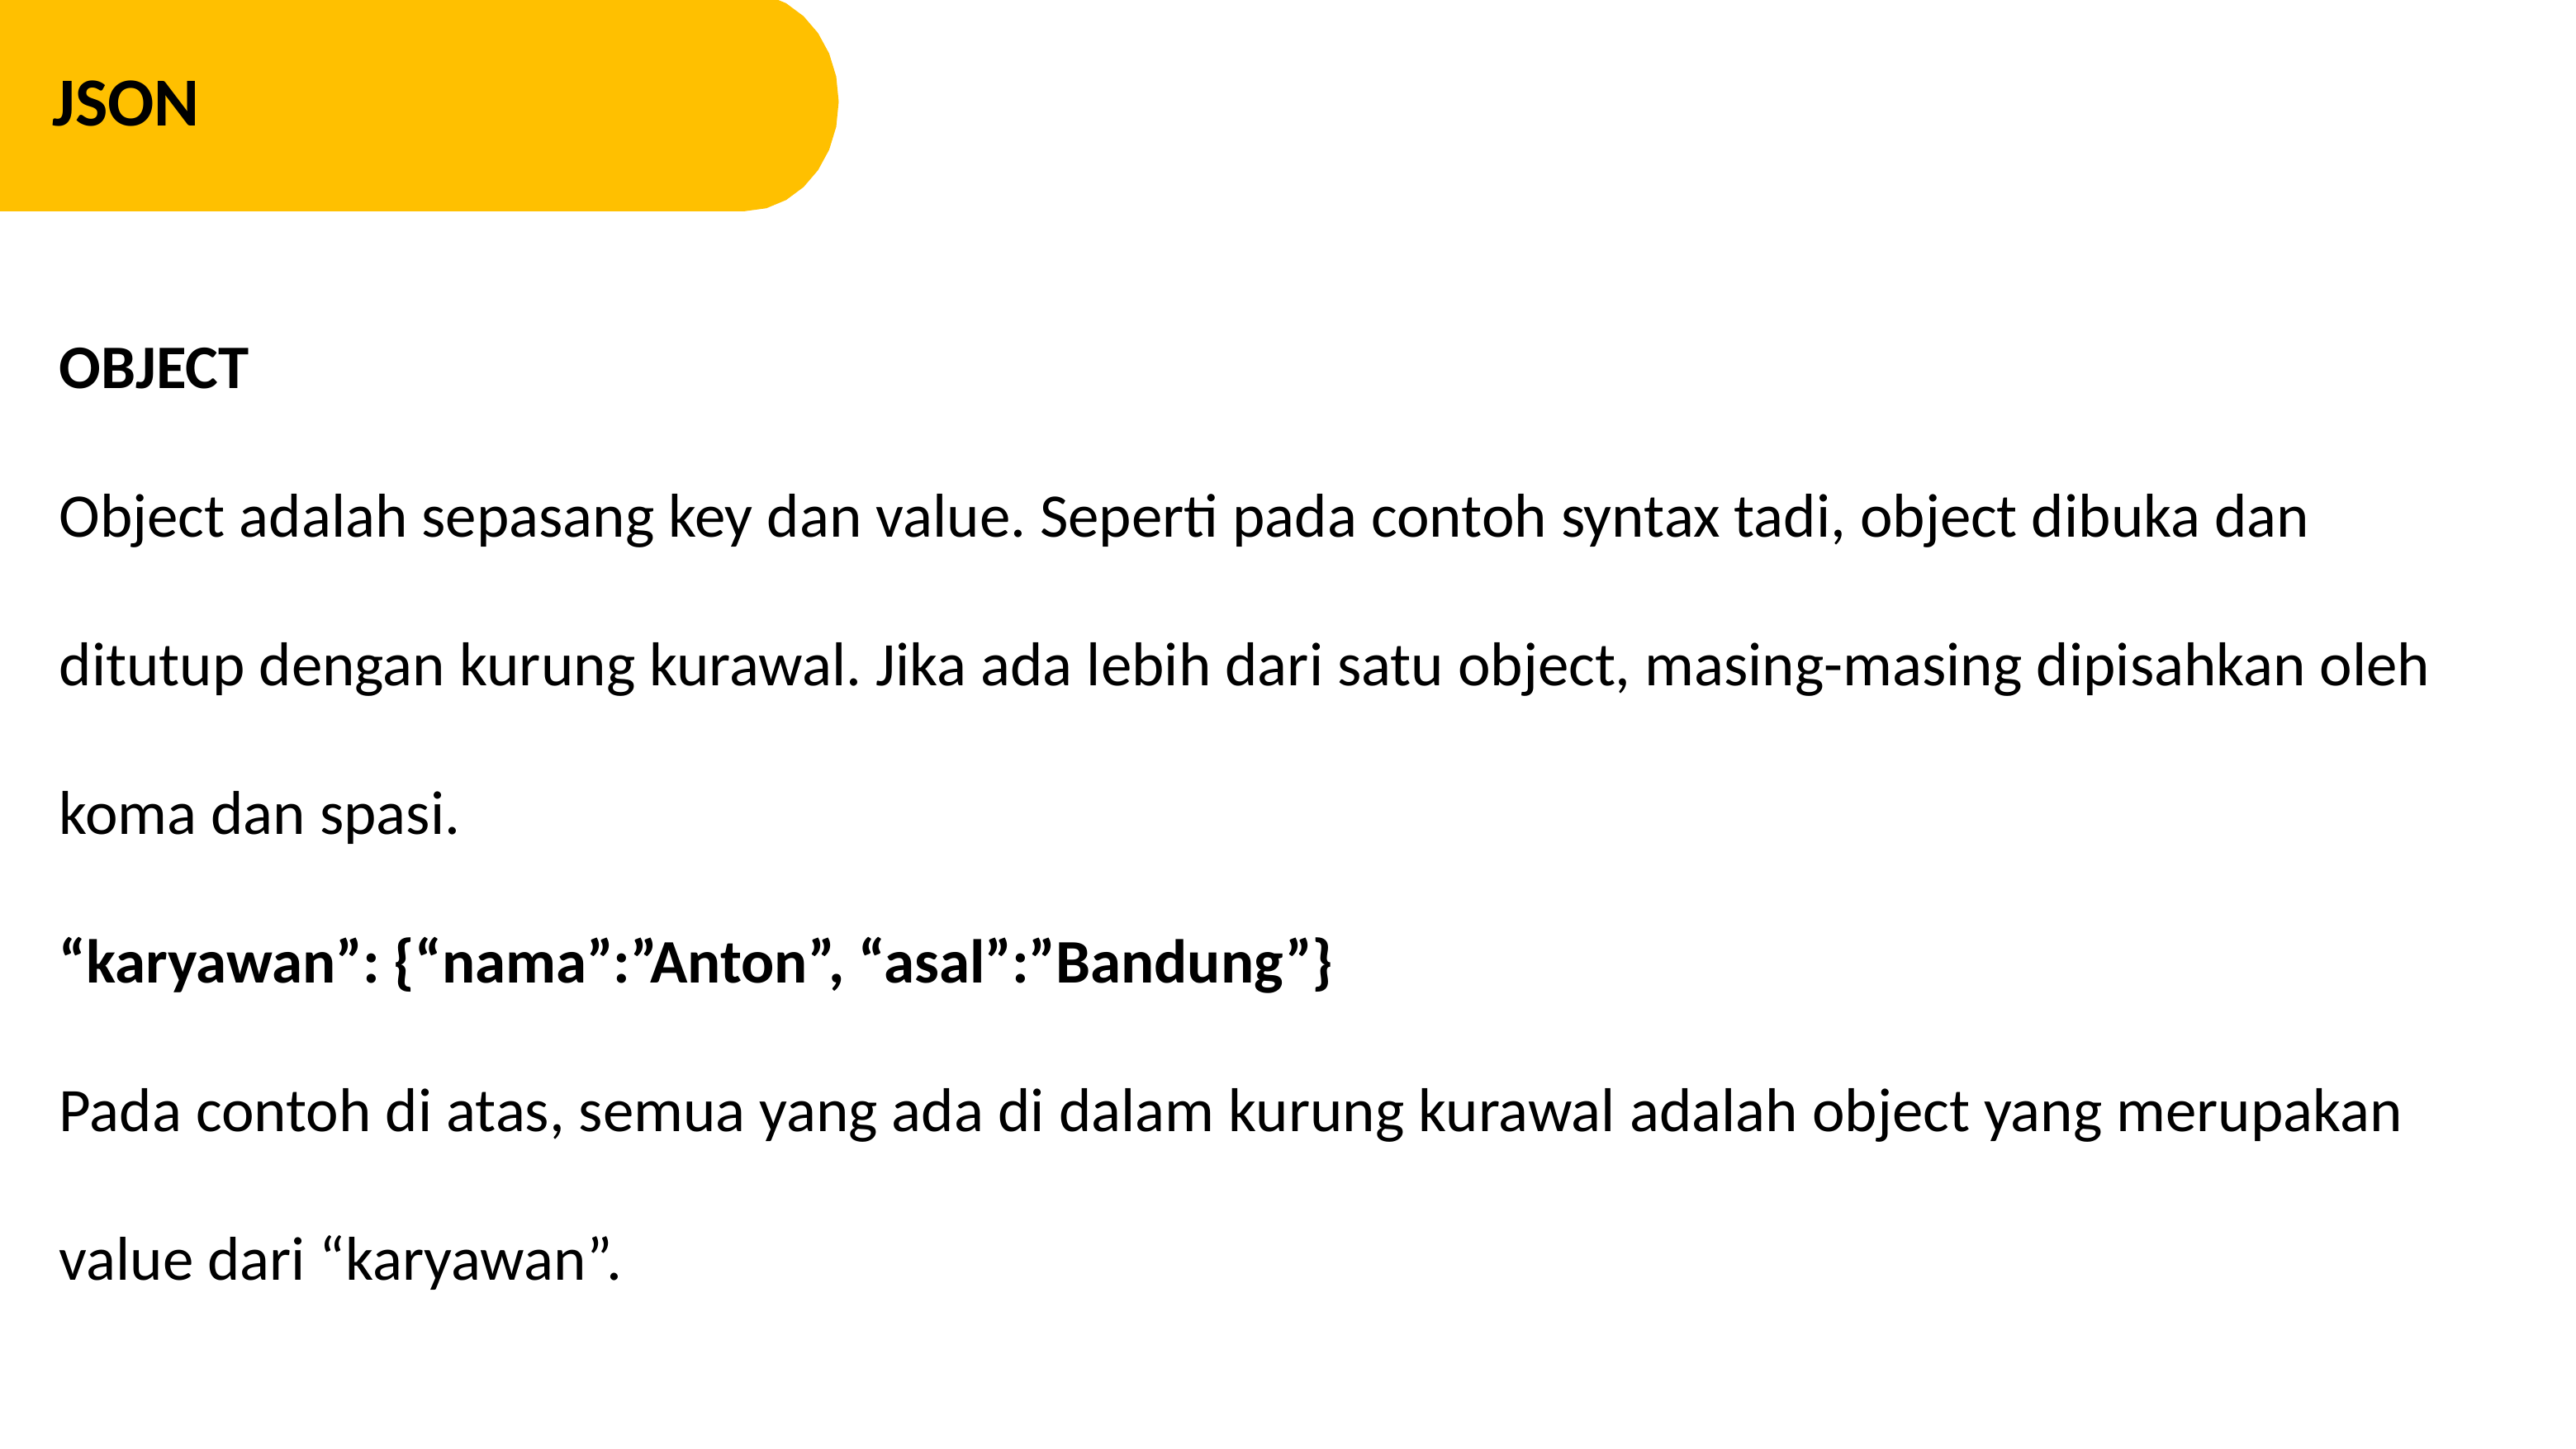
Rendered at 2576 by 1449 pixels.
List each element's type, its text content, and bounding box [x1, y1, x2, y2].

text_box JSON [50, 54, 722, 140]
text_box OBJECT Object adalah sepasang key dan value. Seperti pada contoh syntax tadi, object dibuka dan ditutup dengan kurung kurawal. Jika ada lebih dari satu object, masing-masing dipisahkan oleh koma dan spasi. “karyawan”: {“nama”:”Anton”, “asal”:”Bandung”} Pada contoh di atas, semua yang ada di dalam kurung kurawal adalah object yang merupakan value dari “karyawan”. [46, 246, 2465, 1299]
text_box [0, 0, 839, 211]
